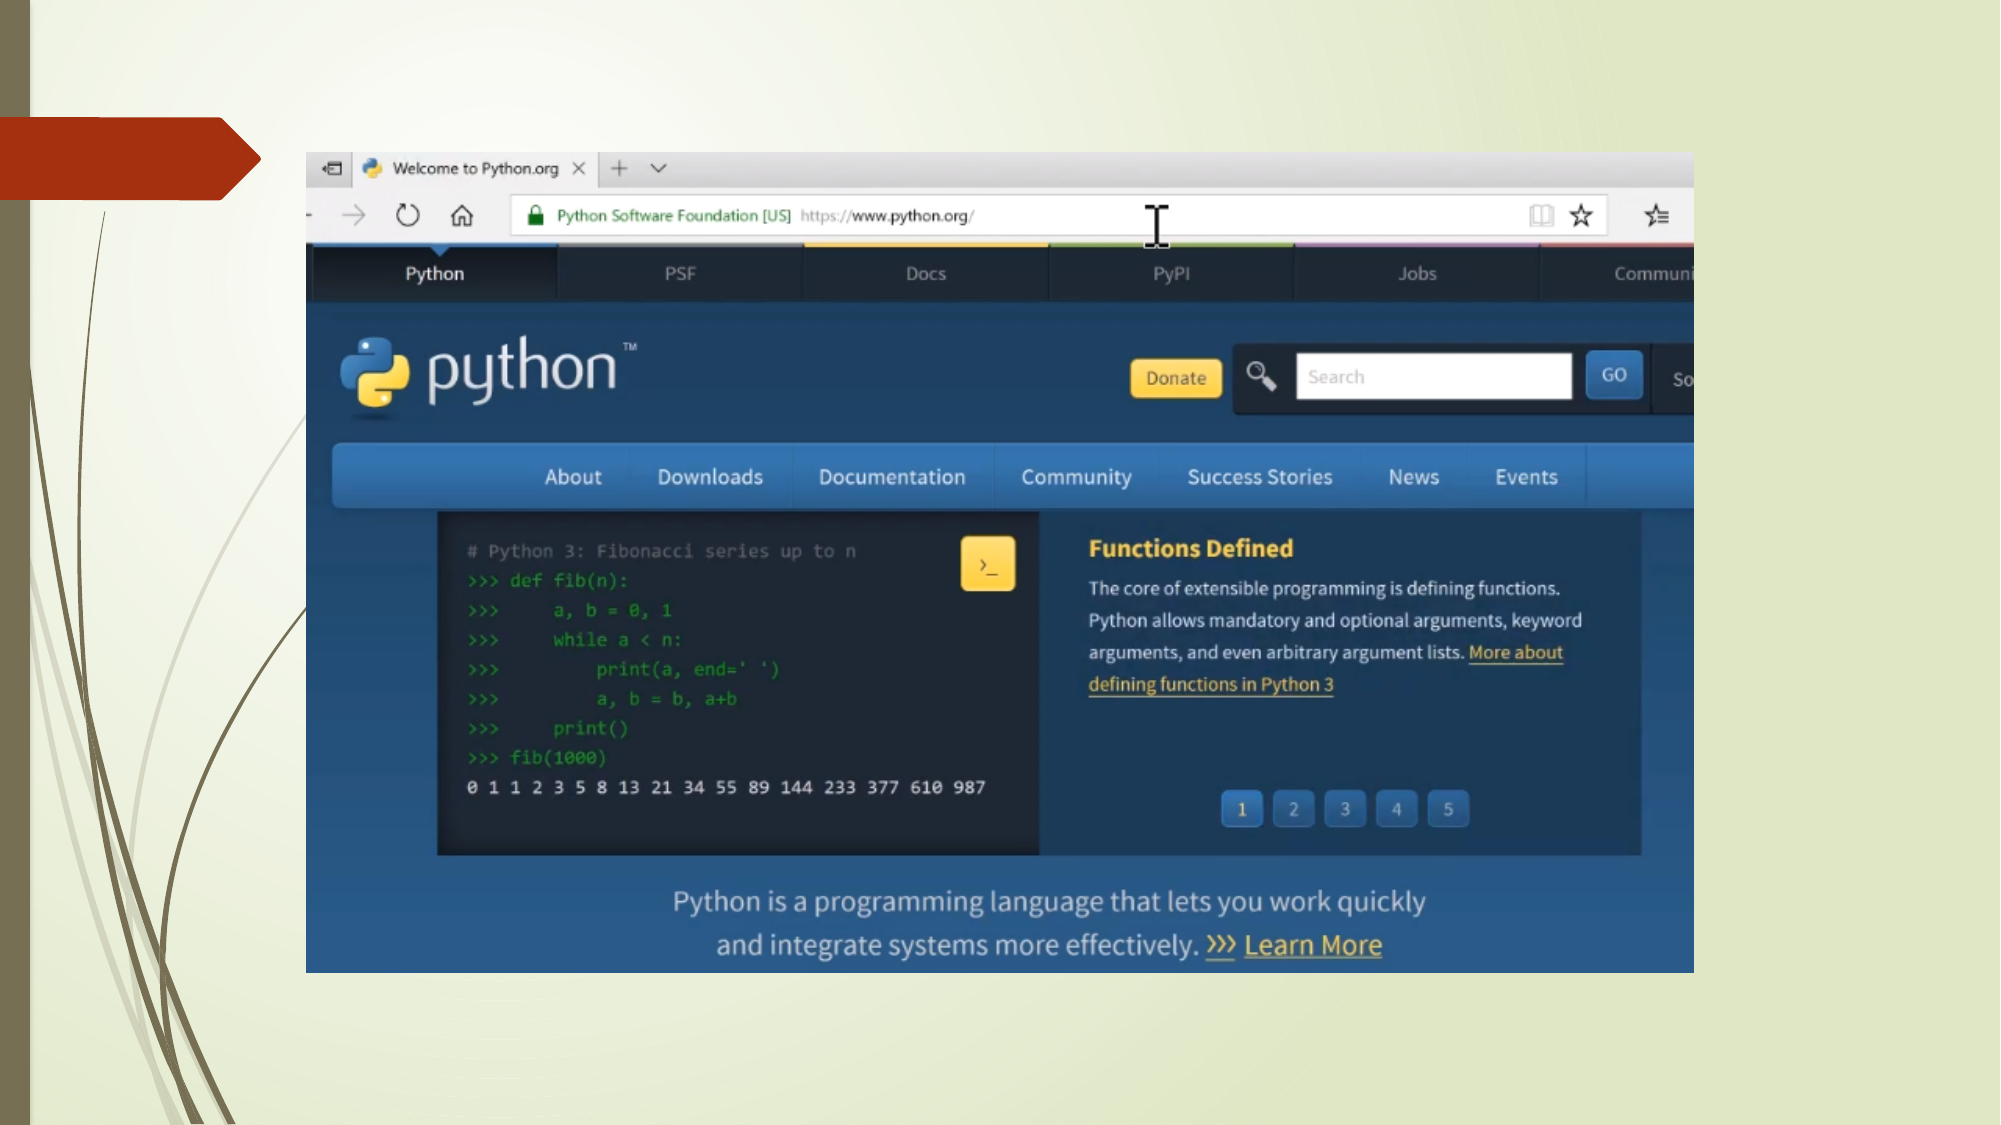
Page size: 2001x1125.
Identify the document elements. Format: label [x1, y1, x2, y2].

picture [305, 152, 1694, 973]
